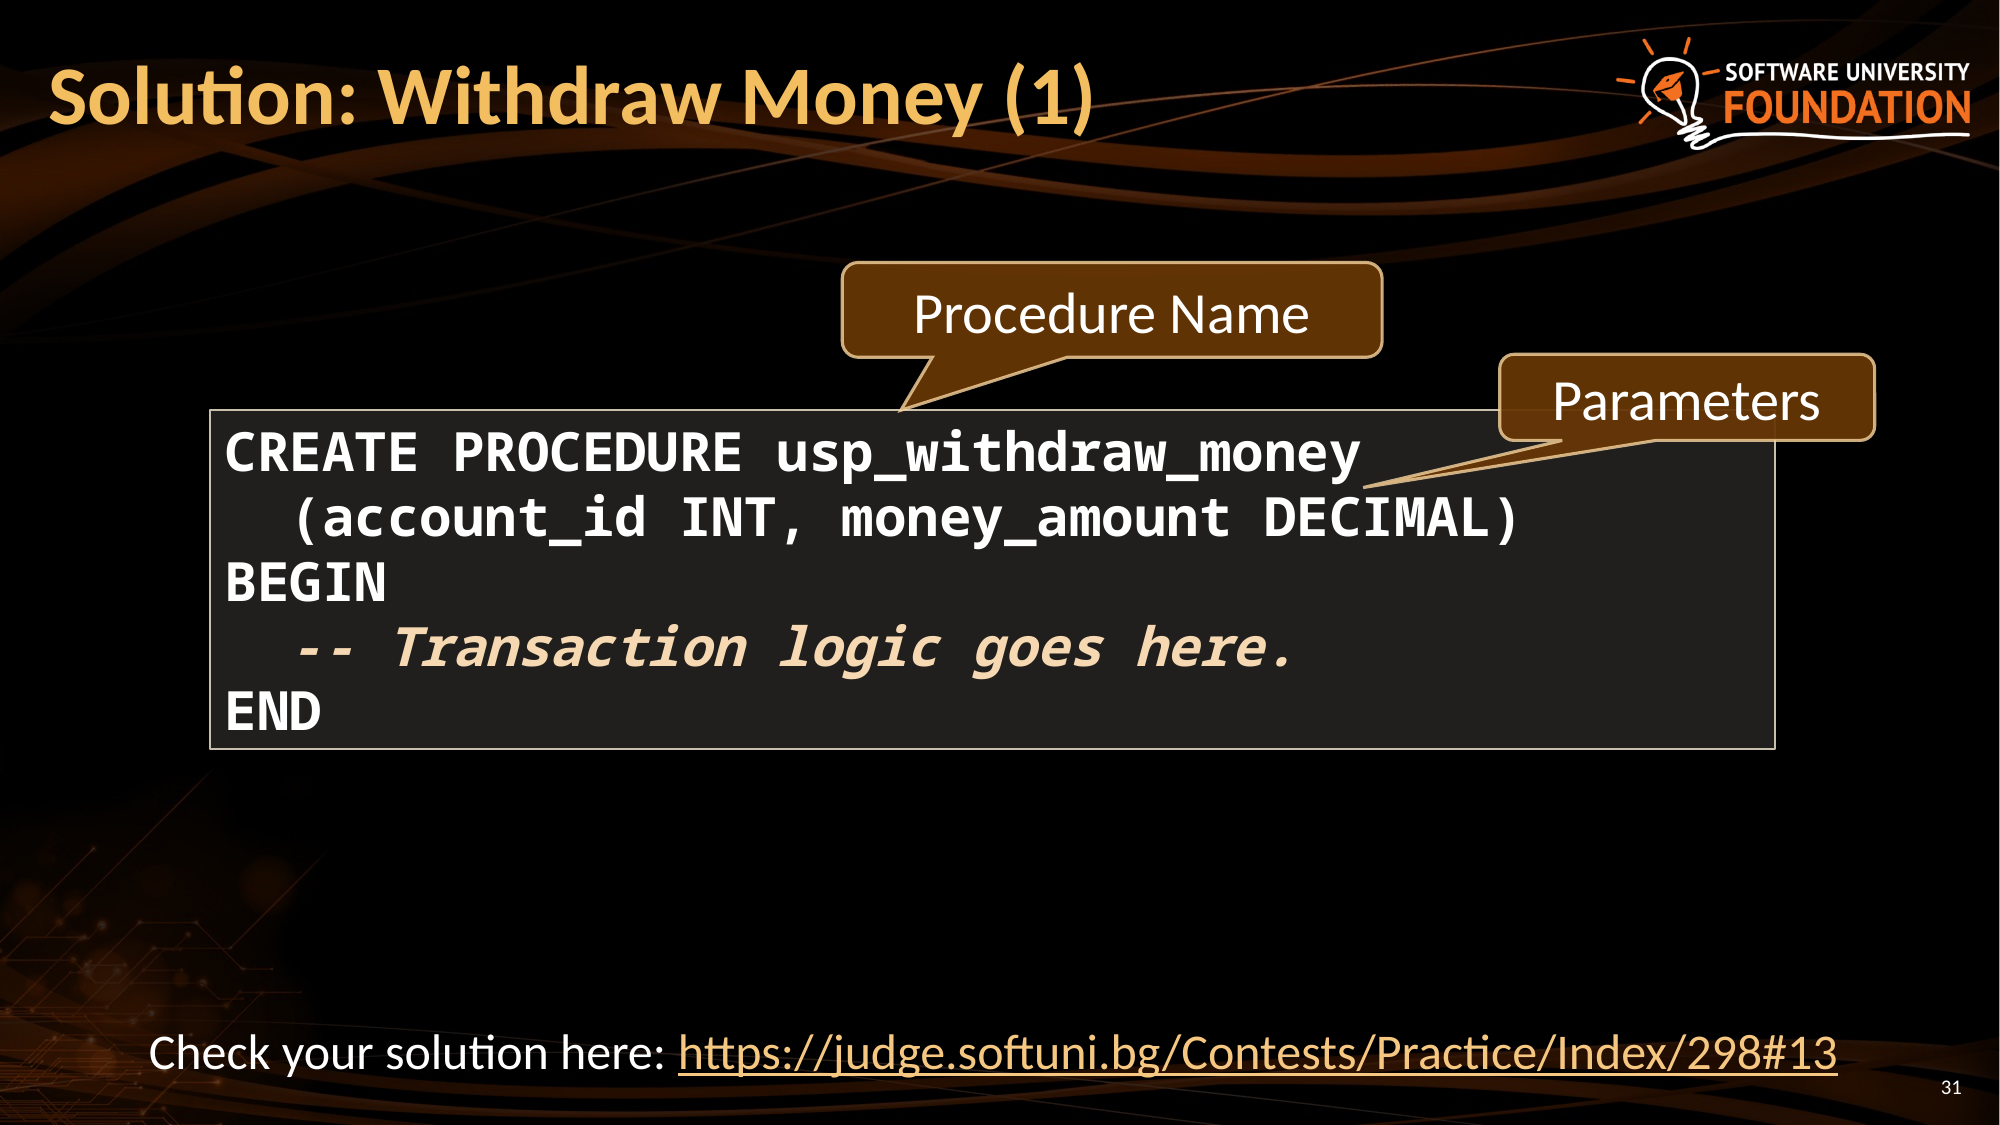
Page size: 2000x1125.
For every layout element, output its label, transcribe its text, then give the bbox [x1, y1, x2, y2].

text_box Procedure Name [841, 261, 1384, 413]
picture [0, 0, 2000, 1125]
text_box CREATE PROCEDURE usp_withdraw_money (account_id INT, money_amount DECIMAL) BEGIN -- Transaction logic goes here. END [209, 409, 1775, 750]
text_box Check your solution here: https://judge.softuni.bg/Contests/Practice/Index/298#13 [124, 1011, 1863, 1087]
title Solution: Withdraw Money (1) [30, 6, 1602, 189]
slide_number 31 [1897, 1070, 1968, 1103]
text_box Parameters [1362, 353, 1876, 489]
